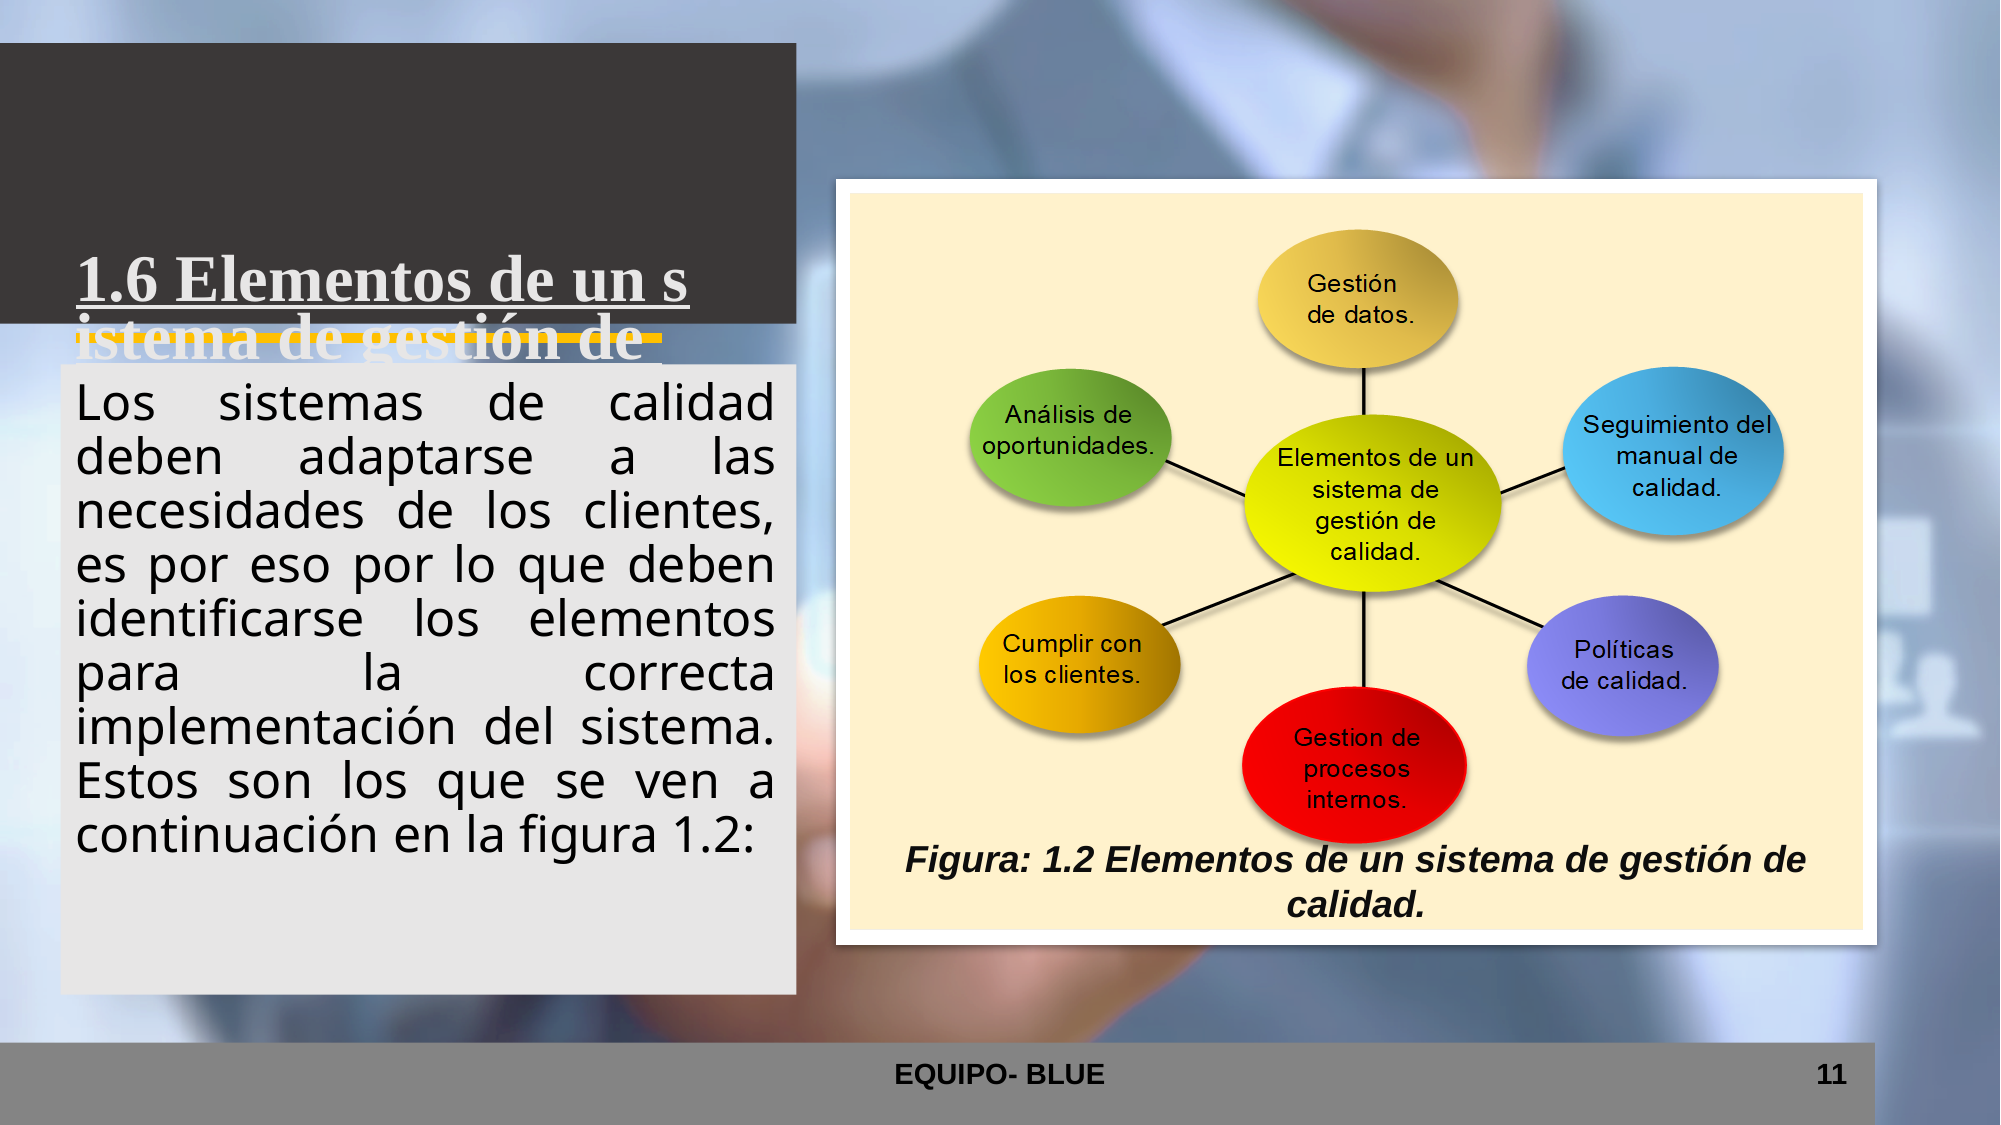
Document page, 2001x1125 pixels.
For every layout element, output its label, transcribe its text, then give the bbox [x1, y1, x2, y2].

text_box Figura: 1.2 Elementos de un sistema de gestión de calidad. [835, 827, 1878, 933]
footer EQUIPO- BLUE [662, 1042, 1338, 1103]
title 1.6 Elementos de un sistema de gestión de calidad. [60, 61, 706, 324]
picture [0, 0, 2000, 1125]
list Los sistemas de calidad deben adaptarse a las necesidades de los clientes, es por eso por lo que deben identificarse los elementos para la correcta implementación del sistema. Estos son los que se ven a continuación en la figura 1.2: [60, 369, 792, 995]
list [850, 193, 1863, 930]
slide_number 11 [1412, 1042, 1863, 1103]
